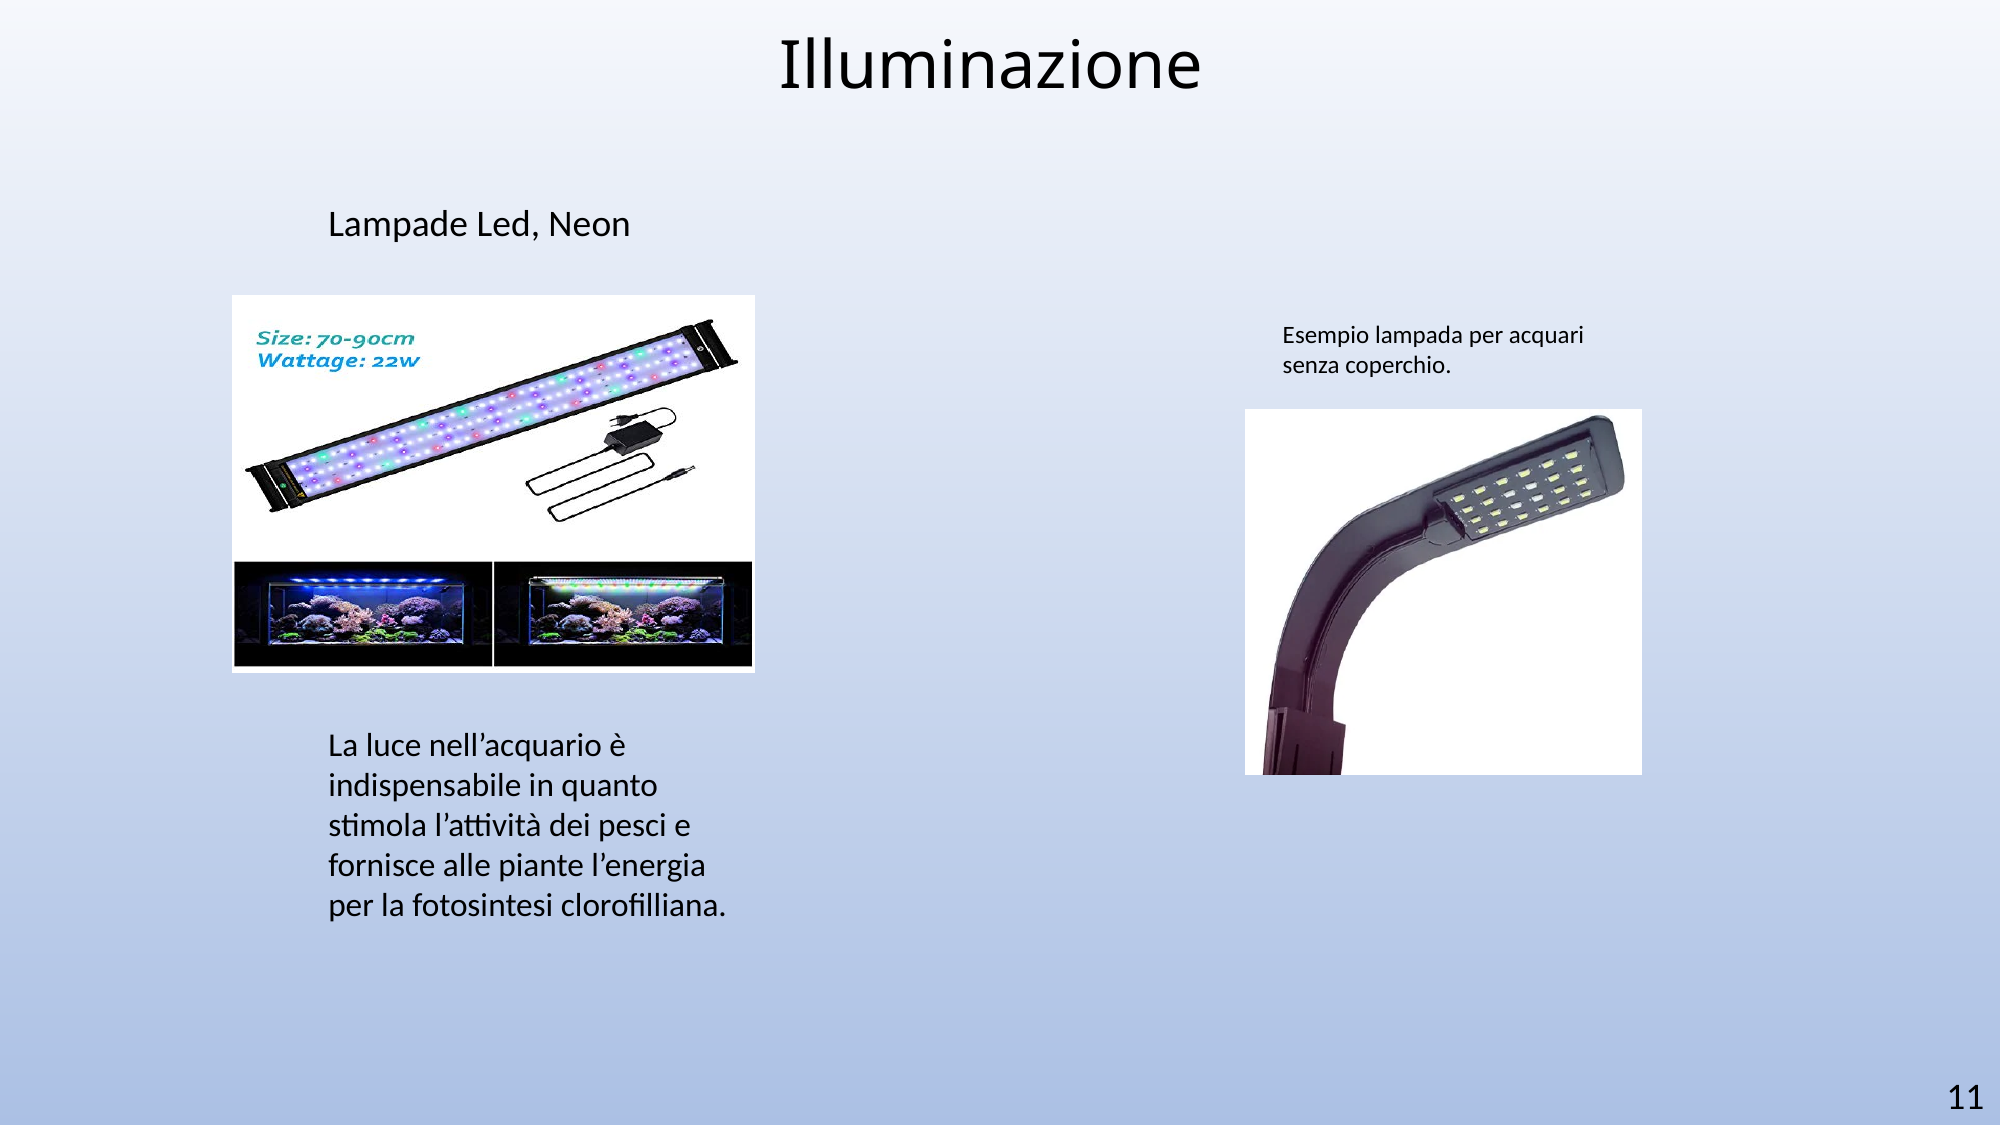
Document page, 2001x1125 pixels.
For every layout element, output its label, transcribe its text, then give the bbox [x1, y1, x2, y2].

picture [232, 295, 755, 673]
title Illuminazione [129, 0, 1855, 176]
picture [1245, 409, 1643, 775]
text_box La luce nell’acquario è indispensabile in quanto stimola l’attività dei pesci e fornisce alle piante l’energia per la fotosintesi clorofilliana. [313, 716, 764, 931]
text_box Lampade Led, Neon [313, 191, 673, 252]
text_box 11 [1931, 1064, 2000, 1125]
text_box Esempio lampada per acquari senza coperchio. [1267, 311, 1620, 387]
